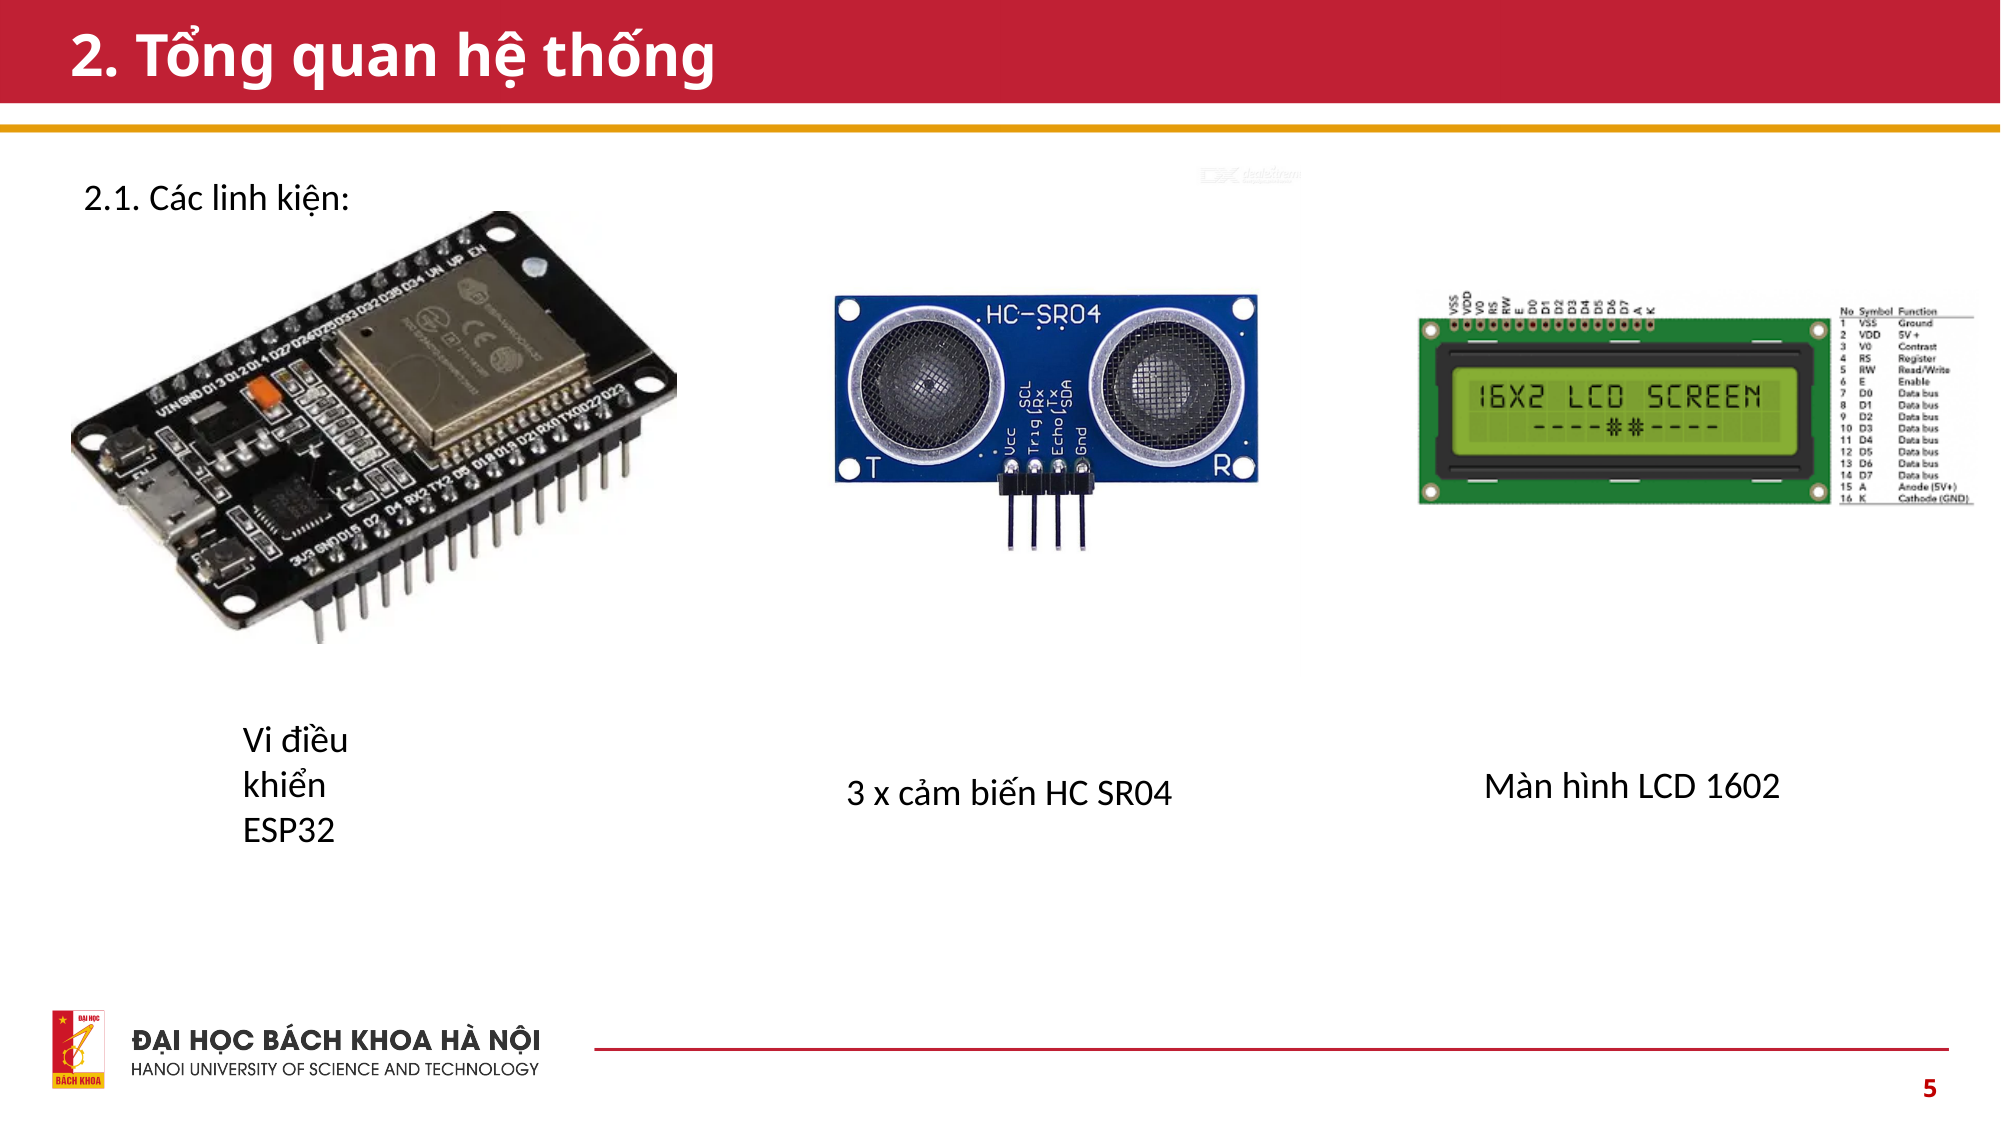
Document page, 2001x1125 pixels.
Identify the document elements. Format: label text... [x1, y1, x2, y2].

title 2. Tổng quan hệ thống [55, 18, 1945, 90]
text_box 3 x cảm biến HC SR04 [831, 760, 1188, 821]
text_box 2.1. Các linh kiện: [69, 165, 366, 225]
text_box Vi điều khiển ESP32 [228, 707, 437, 858]
picture [0, 0, 2001, 1125]
slide_number 5 [1502, 1065, 1953, 1125]
text_box Màn hình LCD 1602 [1468, 753, 1796, 813]
